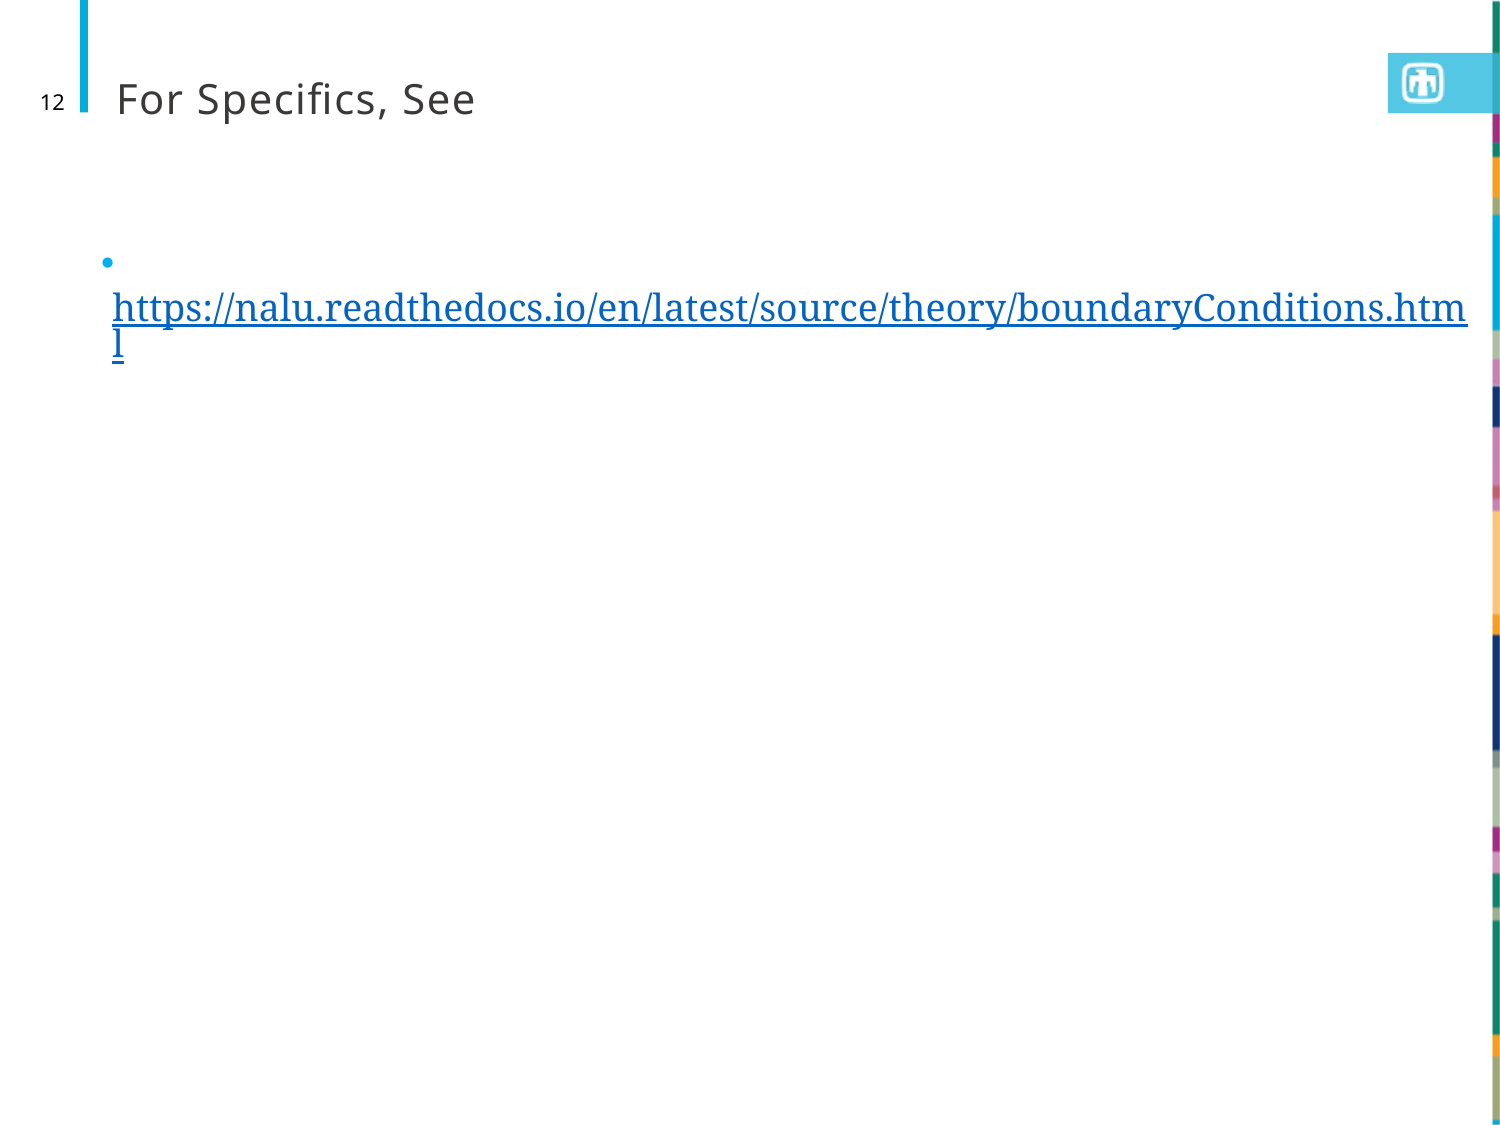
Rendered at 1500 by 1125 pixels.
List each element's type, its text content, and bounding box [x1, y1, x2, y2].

picture [1493, 1, 1500, 215]
list https://nalu.readthedocs.io/en/latest/source/theory/boundaryConditions.html [101, 236, 1472, 1125]
picture [1493, 330, 1499, 1120]
title For Specifics, See [101, 36, 1339, 131]
slide_number 12 [7, 73, 80, 133]
picture [1401, 62, 1445, 104]
